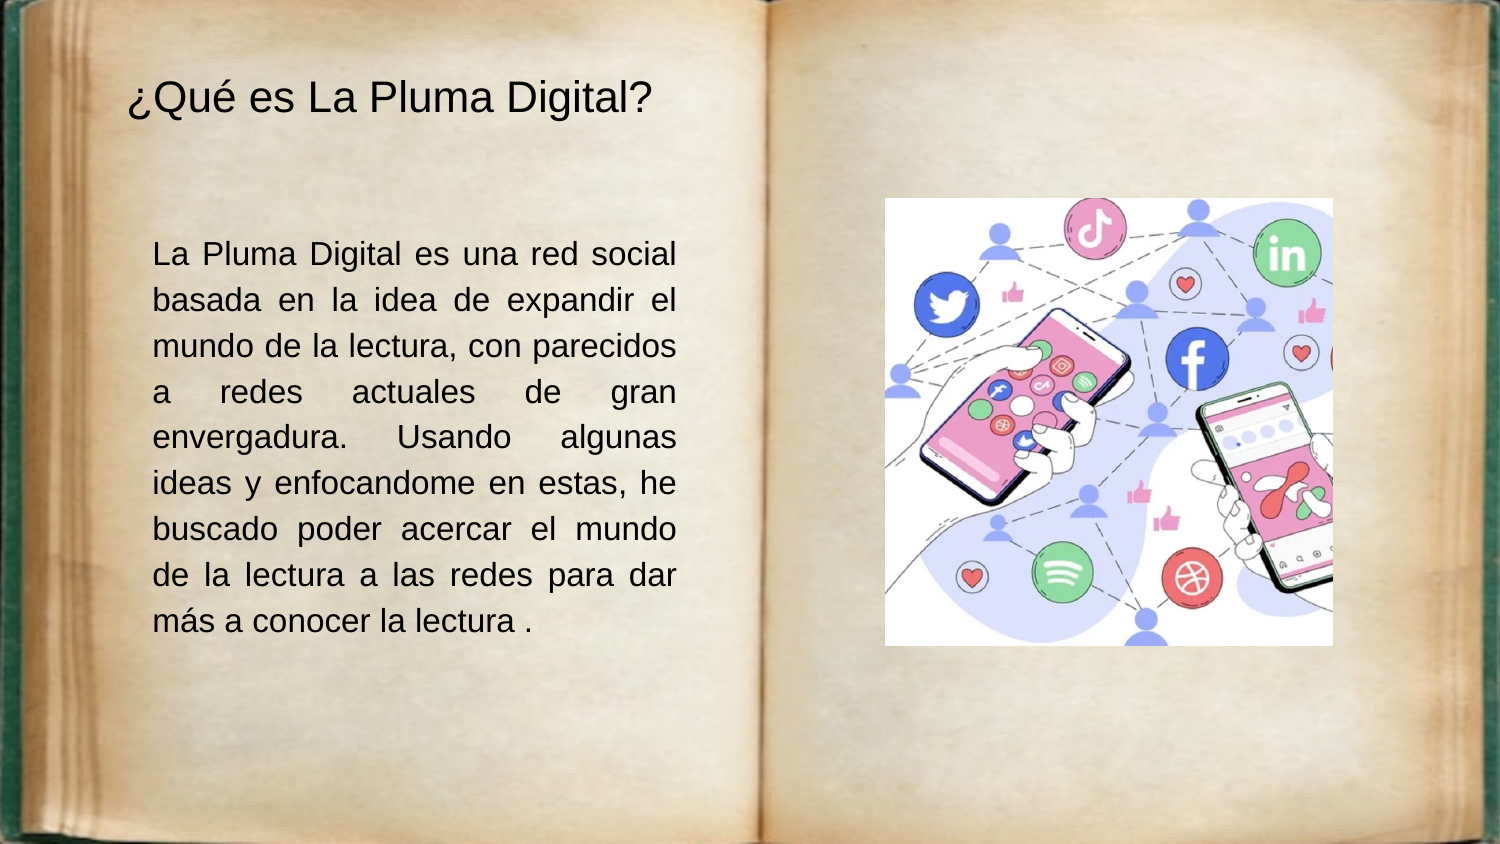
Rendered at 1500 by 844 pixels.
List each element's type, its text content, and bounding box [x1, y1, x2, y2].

picture [0, 0, 1500, 844]
list La Pluma Digital es una red social basada en la idea de expandir el mundo de la lectura, con parecidos a redes actuales de gran envergadura. Usando algunas ideas y enfocandome en estas, he buscado poder acercar el mundo de la lectura a las redes para dar más a conocer la lectura . [137, 211, 693, 786]
title ¿Qué es La Pluma Digital? [111, 53, 720, 154]
